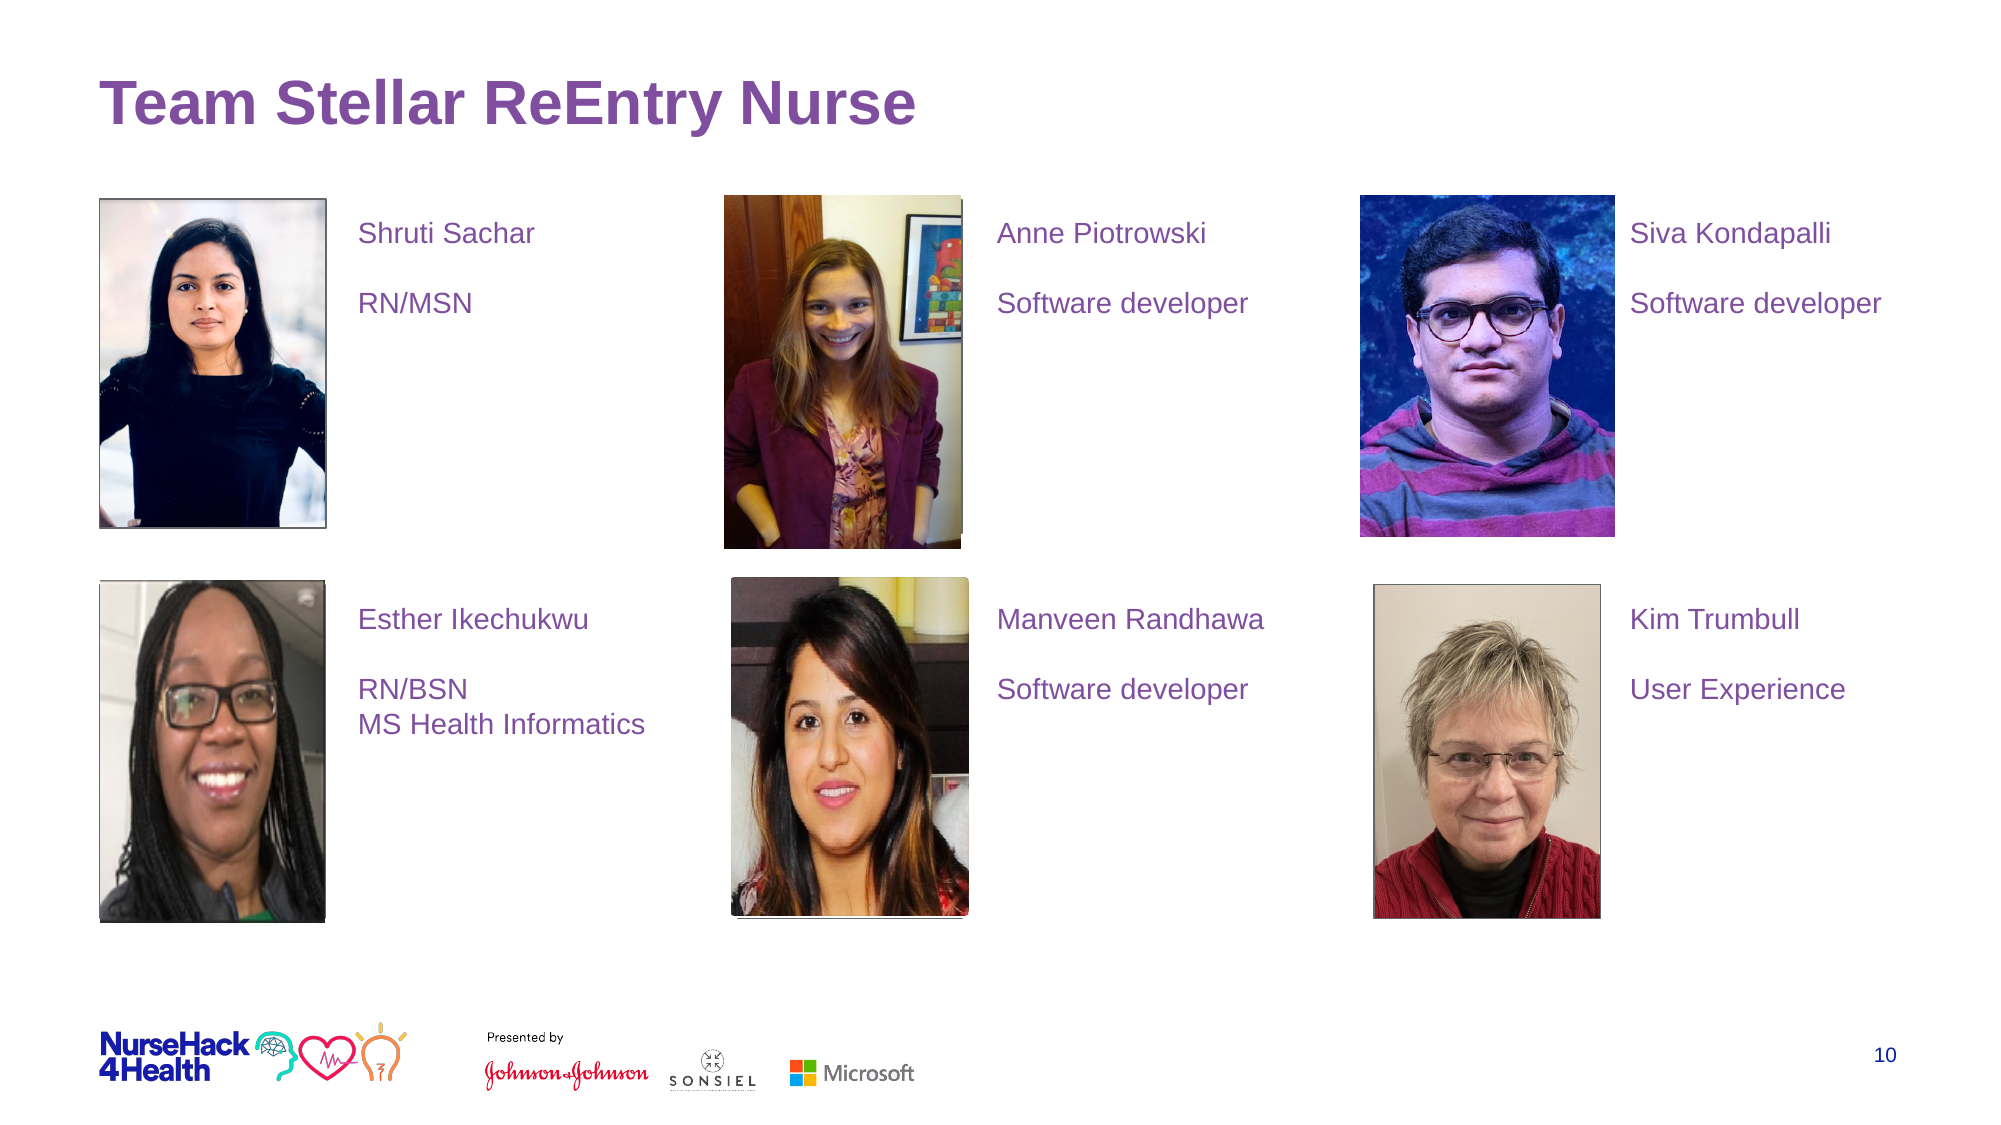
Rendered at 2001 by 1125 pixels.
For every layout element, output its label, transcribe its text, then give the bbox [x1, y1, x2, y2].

picture [731, 576, 969, 919]
picture [1374, 584, 1600, 919]
picture [723, 195, 961, 549]
title Team Stellar ReEntry Nurse [99, 62, 1764, 250]
slide_number ‹#› [1837, 1026, 1912, 1082]
picture [99, 199, 326, 528]
picture [1359, 195, 1615, 538]
picture [99, 580, 326, 923]
text_box Esther Ikechukwu RN/BSN MS Health Informatics [342, 585, 680, 755]
text_box Kim Trumbull User Experience [1615, 585, 1952, 720]
text_box Anne Piotrowski Software developer [981, 199, 1319, 335]
picture [430, 1011, 925, 1125]
picture [88, 1012, 419, 1096]
text_box Manveen Randhawa Software developer [981, 585, 1319, 720]
text_box Shruti Sachar RN/MSN [342, 199, 680, 335]
text_box Siva Kondapalli Software developer [1618, 199, 1952, 335]
